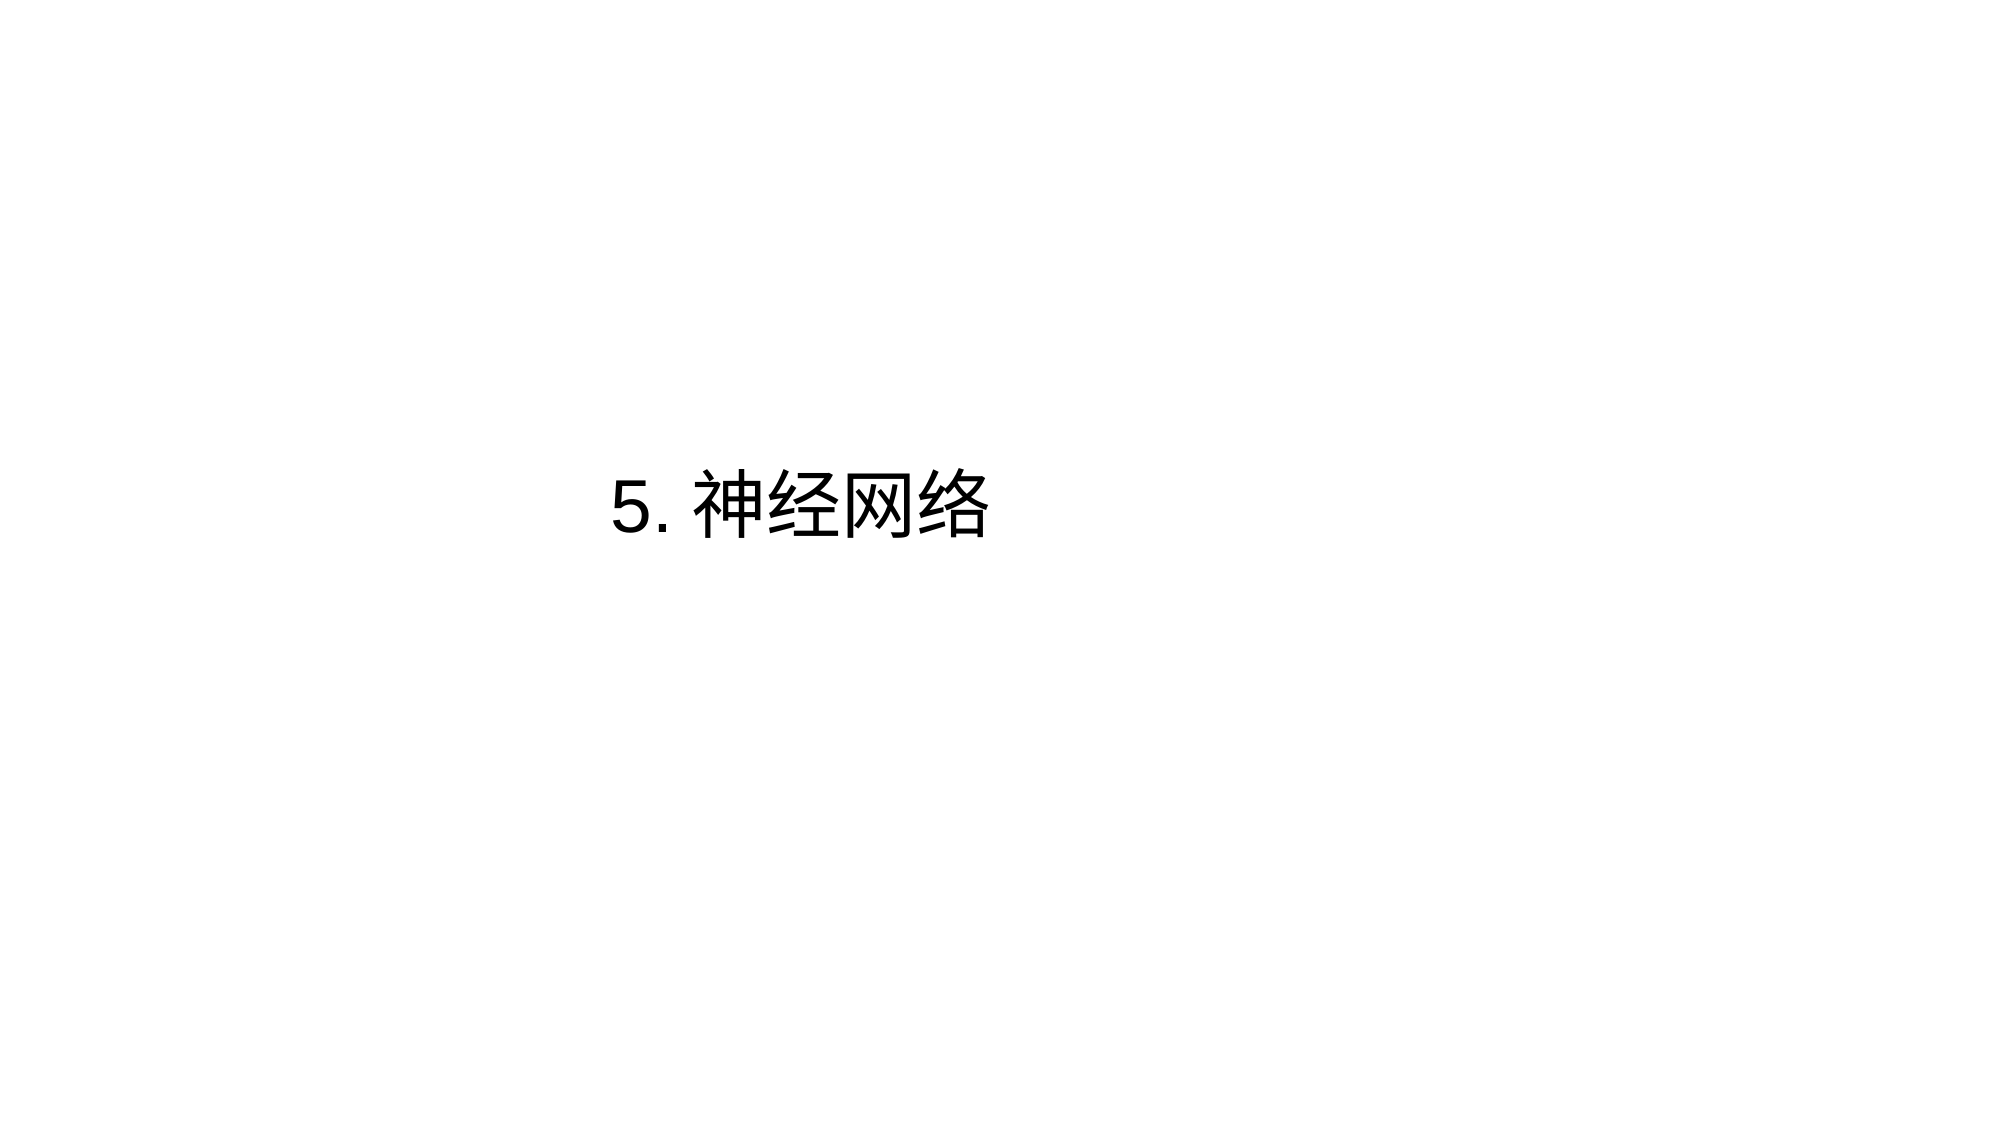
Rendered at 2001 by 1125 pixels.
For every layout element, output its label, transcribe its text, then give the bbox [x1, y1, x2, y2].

text_box 5.神经网络 [595, 449, 1596, 555]
